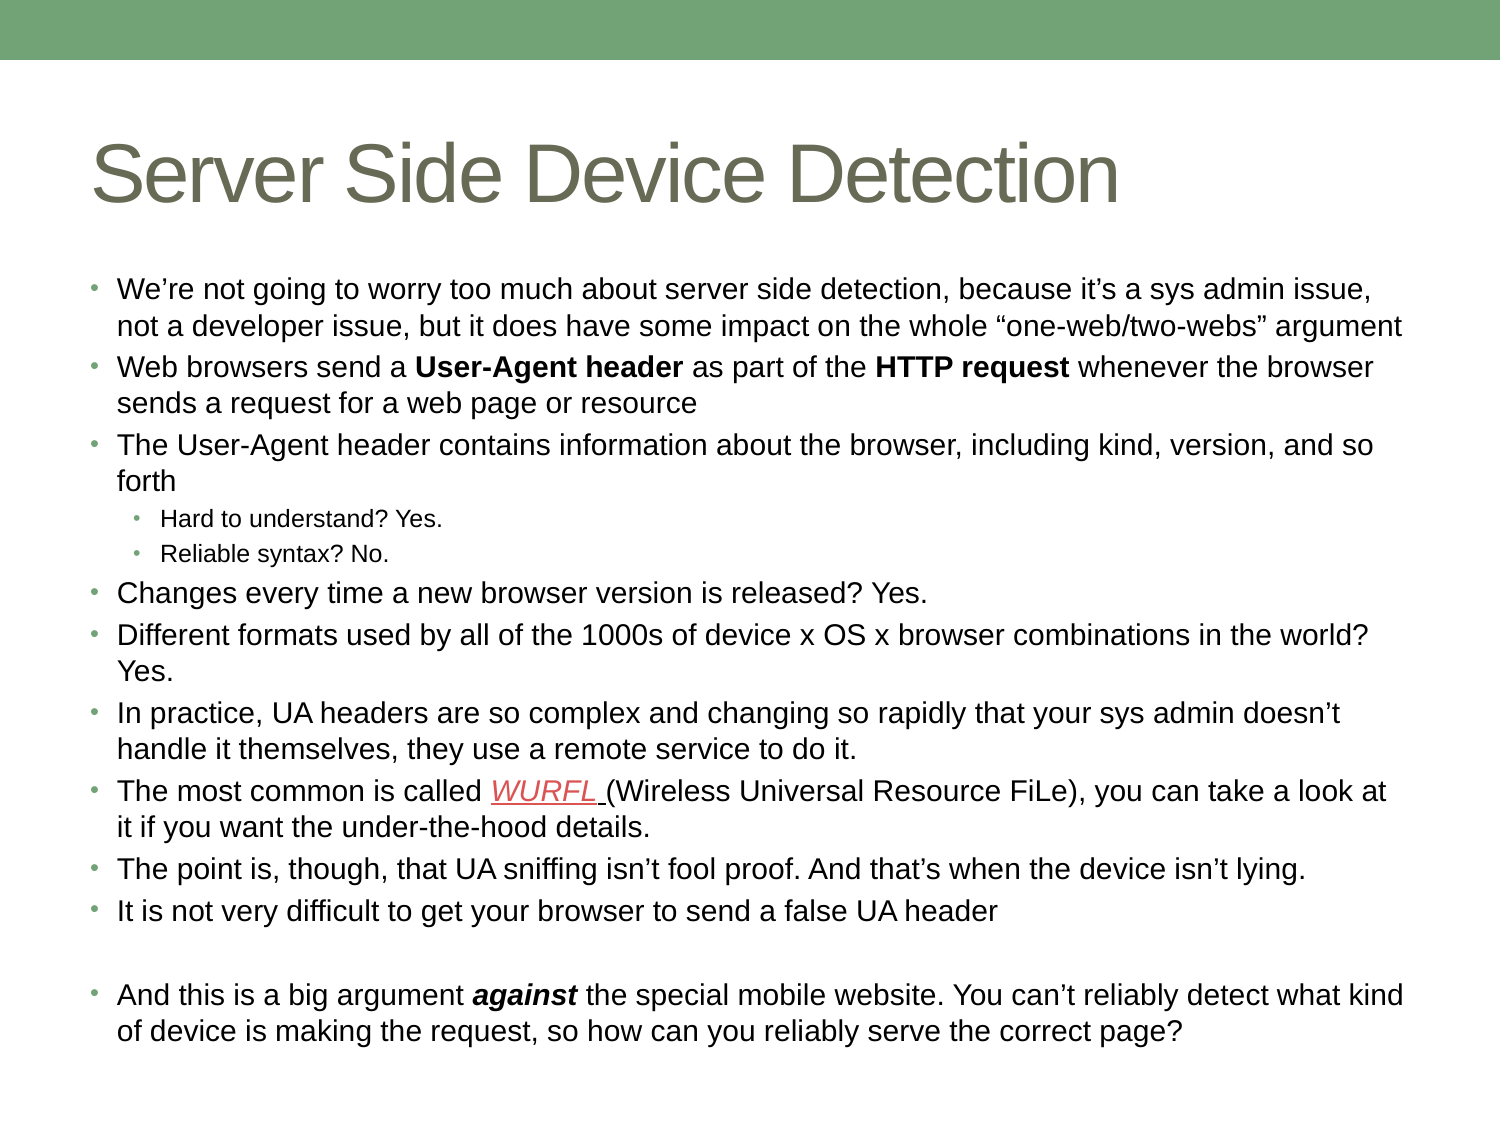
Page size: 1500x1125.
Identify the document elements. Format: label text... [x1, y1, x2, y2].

title Server Side Device Detection [75, 87, 1425, 250]
list We’re not going to worry too much about server side detection, because it’s a sys admin issue, not a developer issue, but it does have some impact on the whole “one-web/two-webs” argument Web browsers send a User-Agent header as part of the HTTP request whenever the browser sends a request for a web page or resource The User-Agent header contains information about the browser, including kind, version, and so forth Hard to understand? Yes. Reliable syntax? No. Changes every time a new browser version is released? Yes. Different formats used by all of the 1000s of device x OS x browser combinations in the world? Yes. In practice, UA headers are so complex and changing so rapidly that your sys admin doesn’t handle it themselves, they use a remote service to do it. The most common is called WURFL (Wireless Universal Resource FiLe), you can take a look at it if you want the under-the-hood details. The point is, though, that UA sniffing isn’t fool proof. And that’s when the device isn’t lying. It is not very difficult to get your browser to send a false UA header And this is a big argument against the special mobile website. You can’t reliably detect what kind of device is making the request, so how can you reliably serve the correct page? [75, 262, 1425, 1063]
